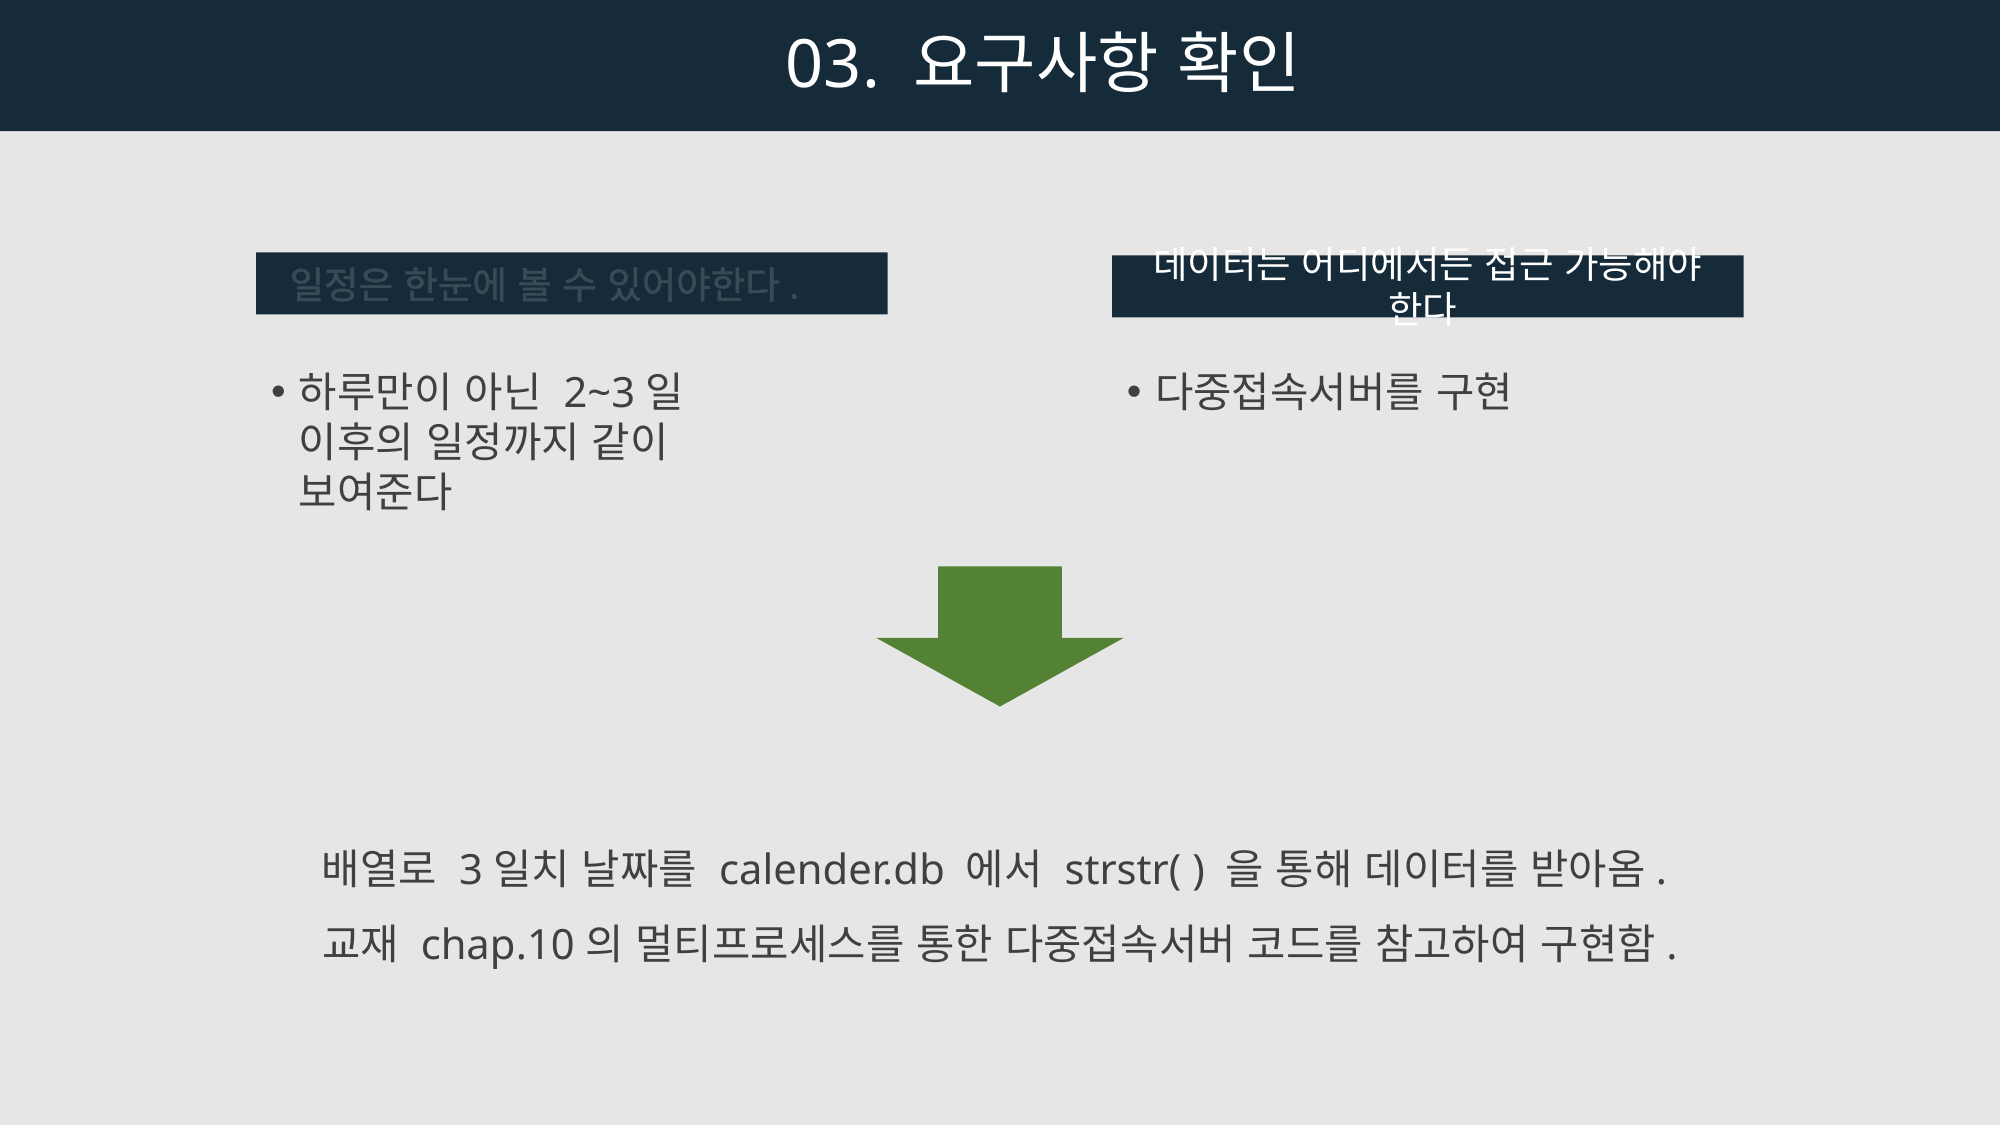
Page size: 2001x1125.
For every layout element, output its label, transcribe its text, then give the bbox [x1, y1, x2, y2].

text_box [875, 565, 1125, 708]
text_box [0, 0, 2000, 132]
text_box 배열로 3일치 날짜를 calender.db 에서 strstr( ) 을 통해 데이터를 받아옴. 교재 chap.10의 멀티프로세스를 통한 다중접속서버 코드를 참고하여 구현함. [307, 810, 1693, 975]
text_box 데이터는 어디에서든 접근 가능해야 한다 [1111, 254, 1745, 318]
text_box [255, 251, 889, 315]
text_box 하루만이 아닌 2~3일 이후의 일정까지 같이 보여준다 [256, 358, 822, 524]
text_box 03. 요구사항 확인 [770, 13, 1316, 109]
text_box 다중접속서버를 구현 [1112, 358, 1733, 424]
text_box 일정은 한눈에 볼 수 있어야한다. [274, 253, 850, 314]
